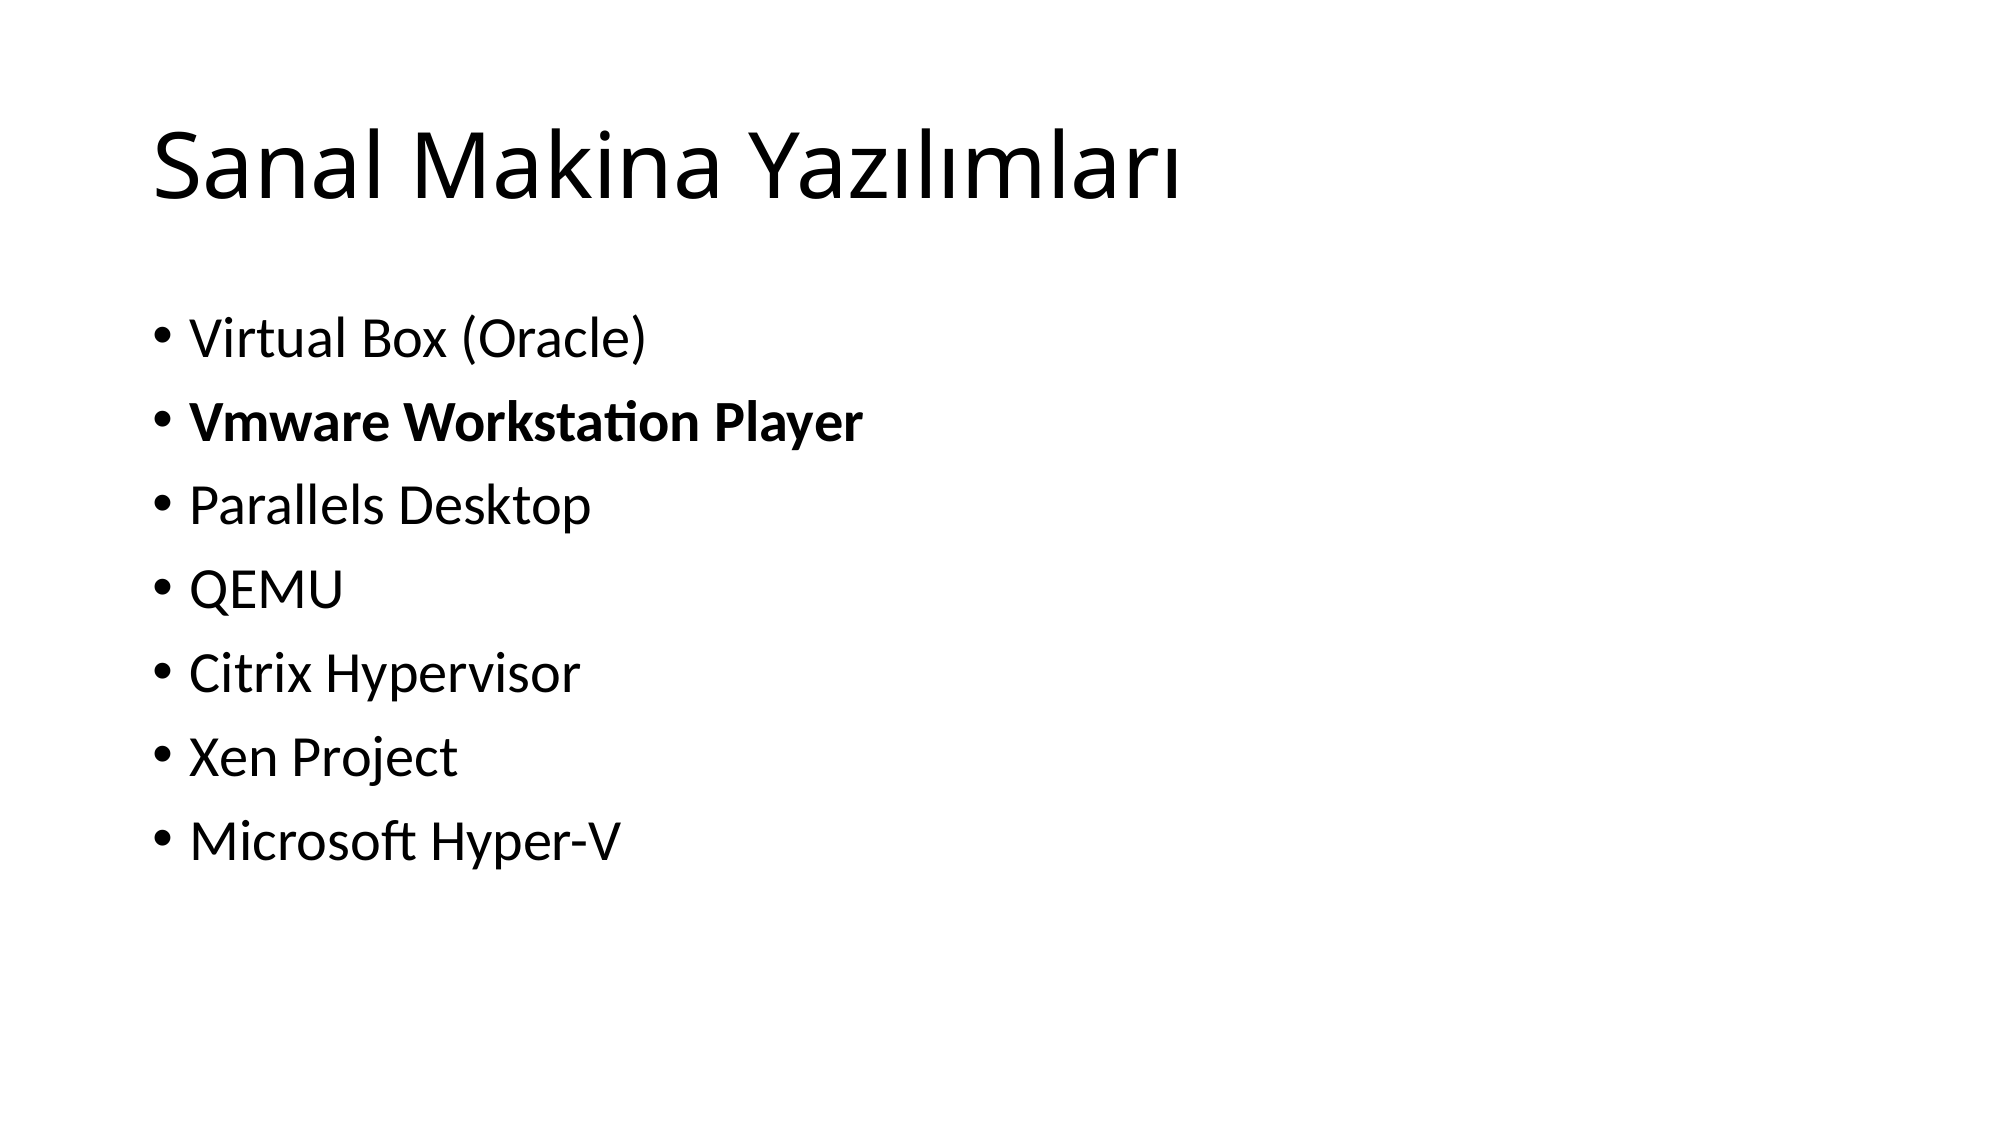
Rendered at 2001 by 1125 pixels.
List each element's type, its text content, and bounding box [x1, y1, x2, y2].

list Virtual Box (Oracle) Vmware Workstation Player Parallels Desktop QEMU Citrix Hypervisor Xen Project Microsoft Hyper-V [137, 299, 1863, 943]
title Sanal Makina Yazılımları [137, 59, 1863, 278]
